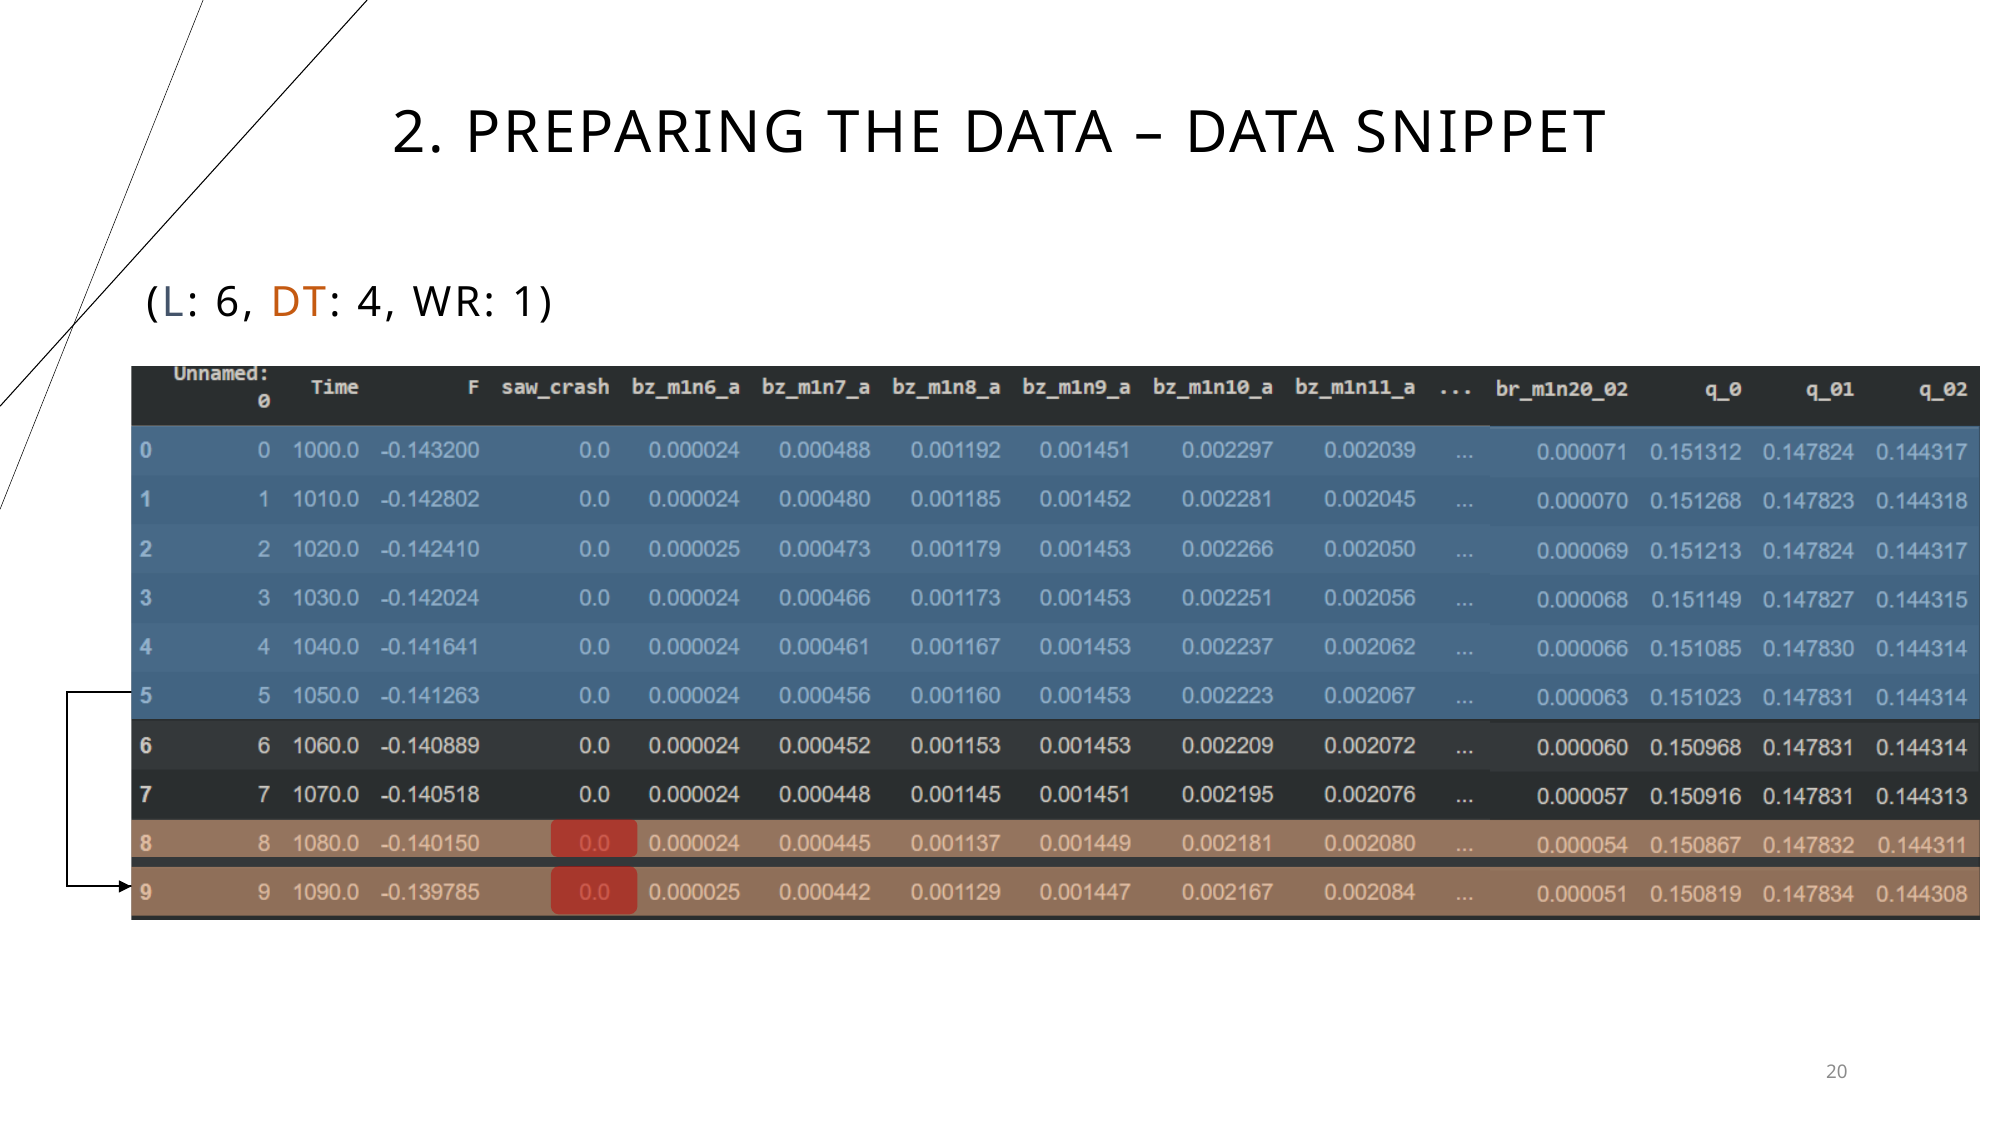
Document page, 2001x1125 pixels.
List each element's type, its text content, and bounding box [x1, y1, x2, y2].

text_box 2. Preparing the data – data snippet [309, 25, 1691, 243]
text_box [66, 691, 131, 887]
text_box (L: 6, dt: 4, WR: 1) [131, 256, 685, 333]
slide_number 20 [1412, 1042, 1863, 1103]
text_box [131, 365, 1980, 920]
